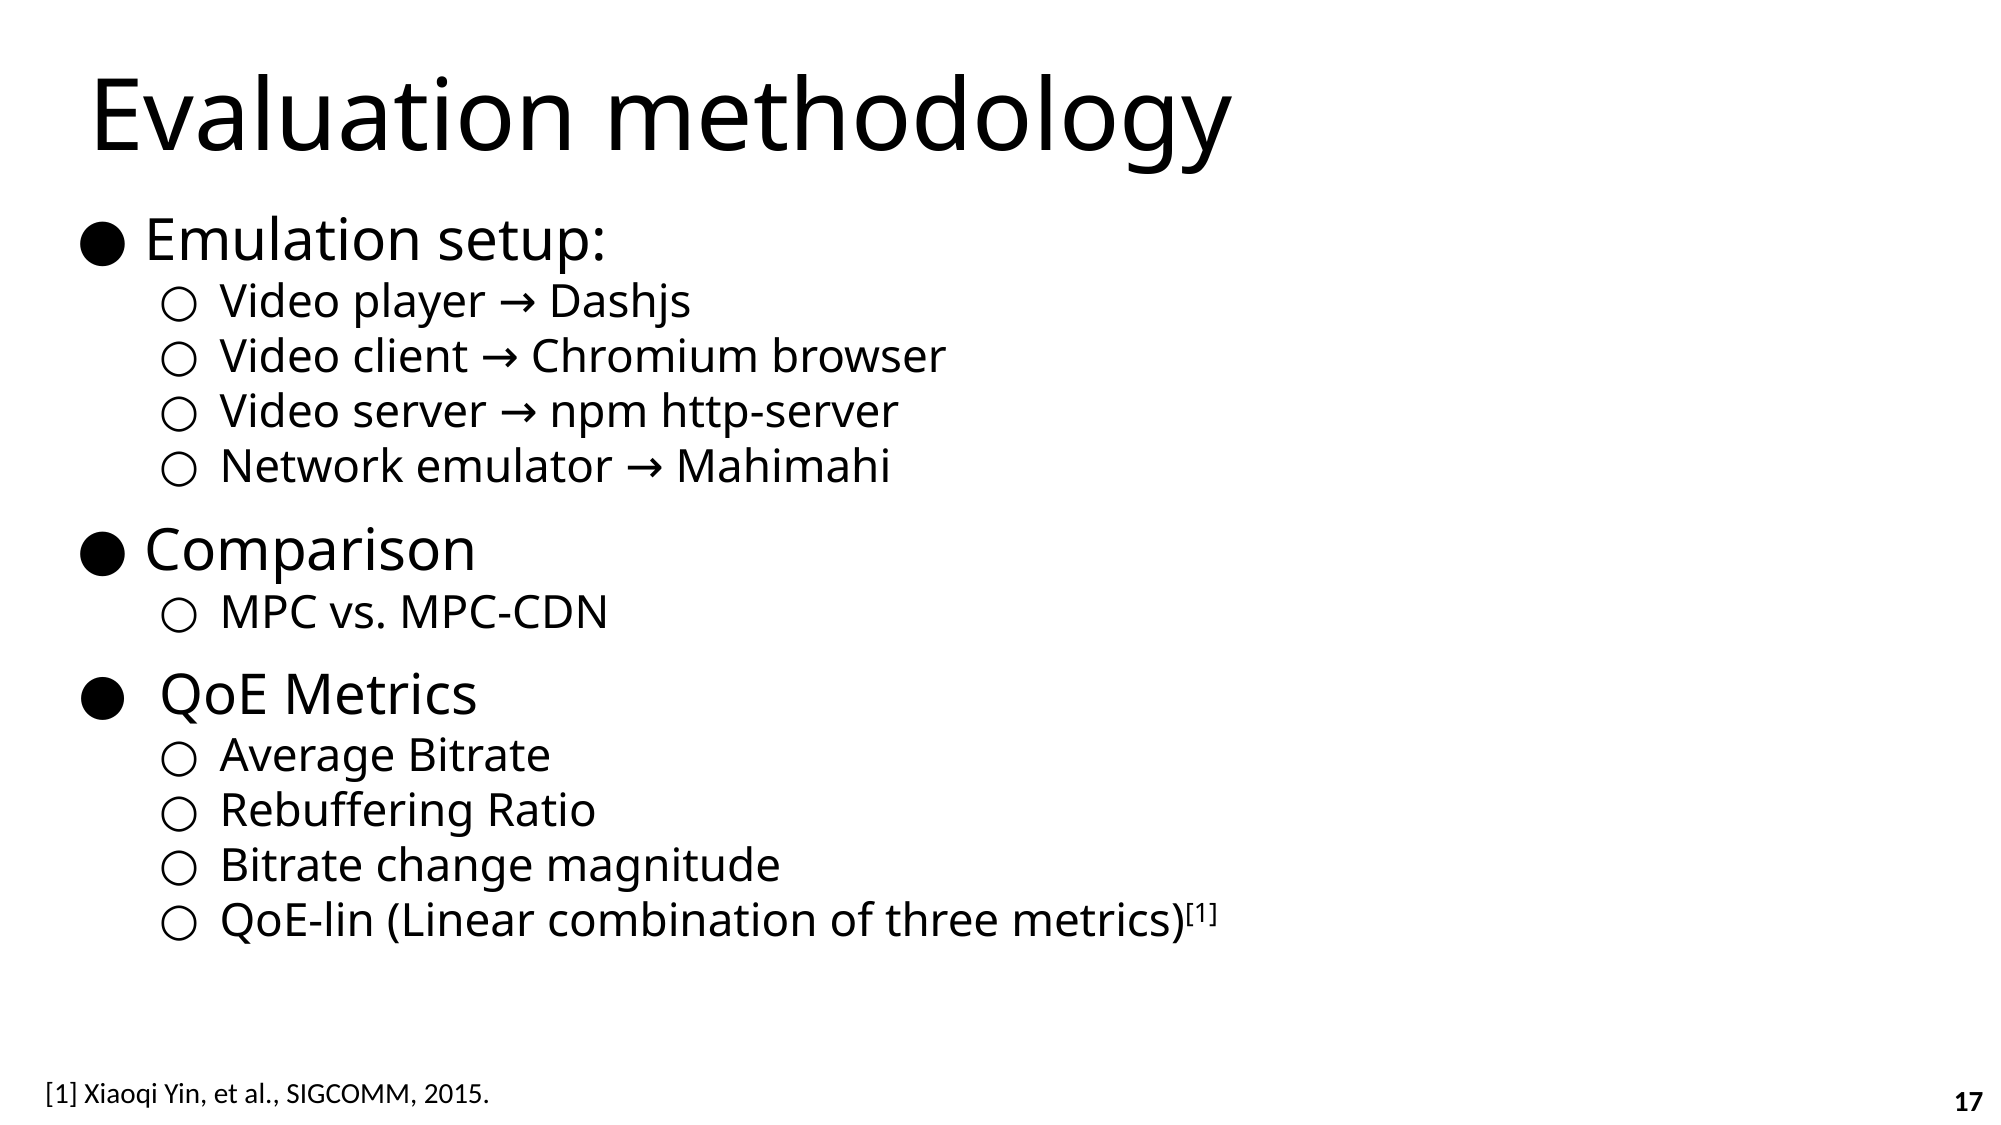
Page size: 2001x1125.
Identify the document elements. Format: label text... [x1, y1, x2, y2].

text_box [1] Xiaoqi Yin, et al., SIGCOMM, 2015. [30, 1058, 823, 1113]
list Emulation setup: Video player → Dashjs Video client → Chromium browser Video server → npm http-server Network emulator → Mahimahi Comparison MPC vs. MPC-CDN QoE Metrics Average Bitrate Rebuffering Ratio Bitrate change magnitude QoE-lin (Linear combination of three metrics)[1] [49, 181, 1914, 1106]
text_box 17 [1938, 1067, 2000, 1113]
text_box Evaluation methodology [68, 43, 2000, 170]
